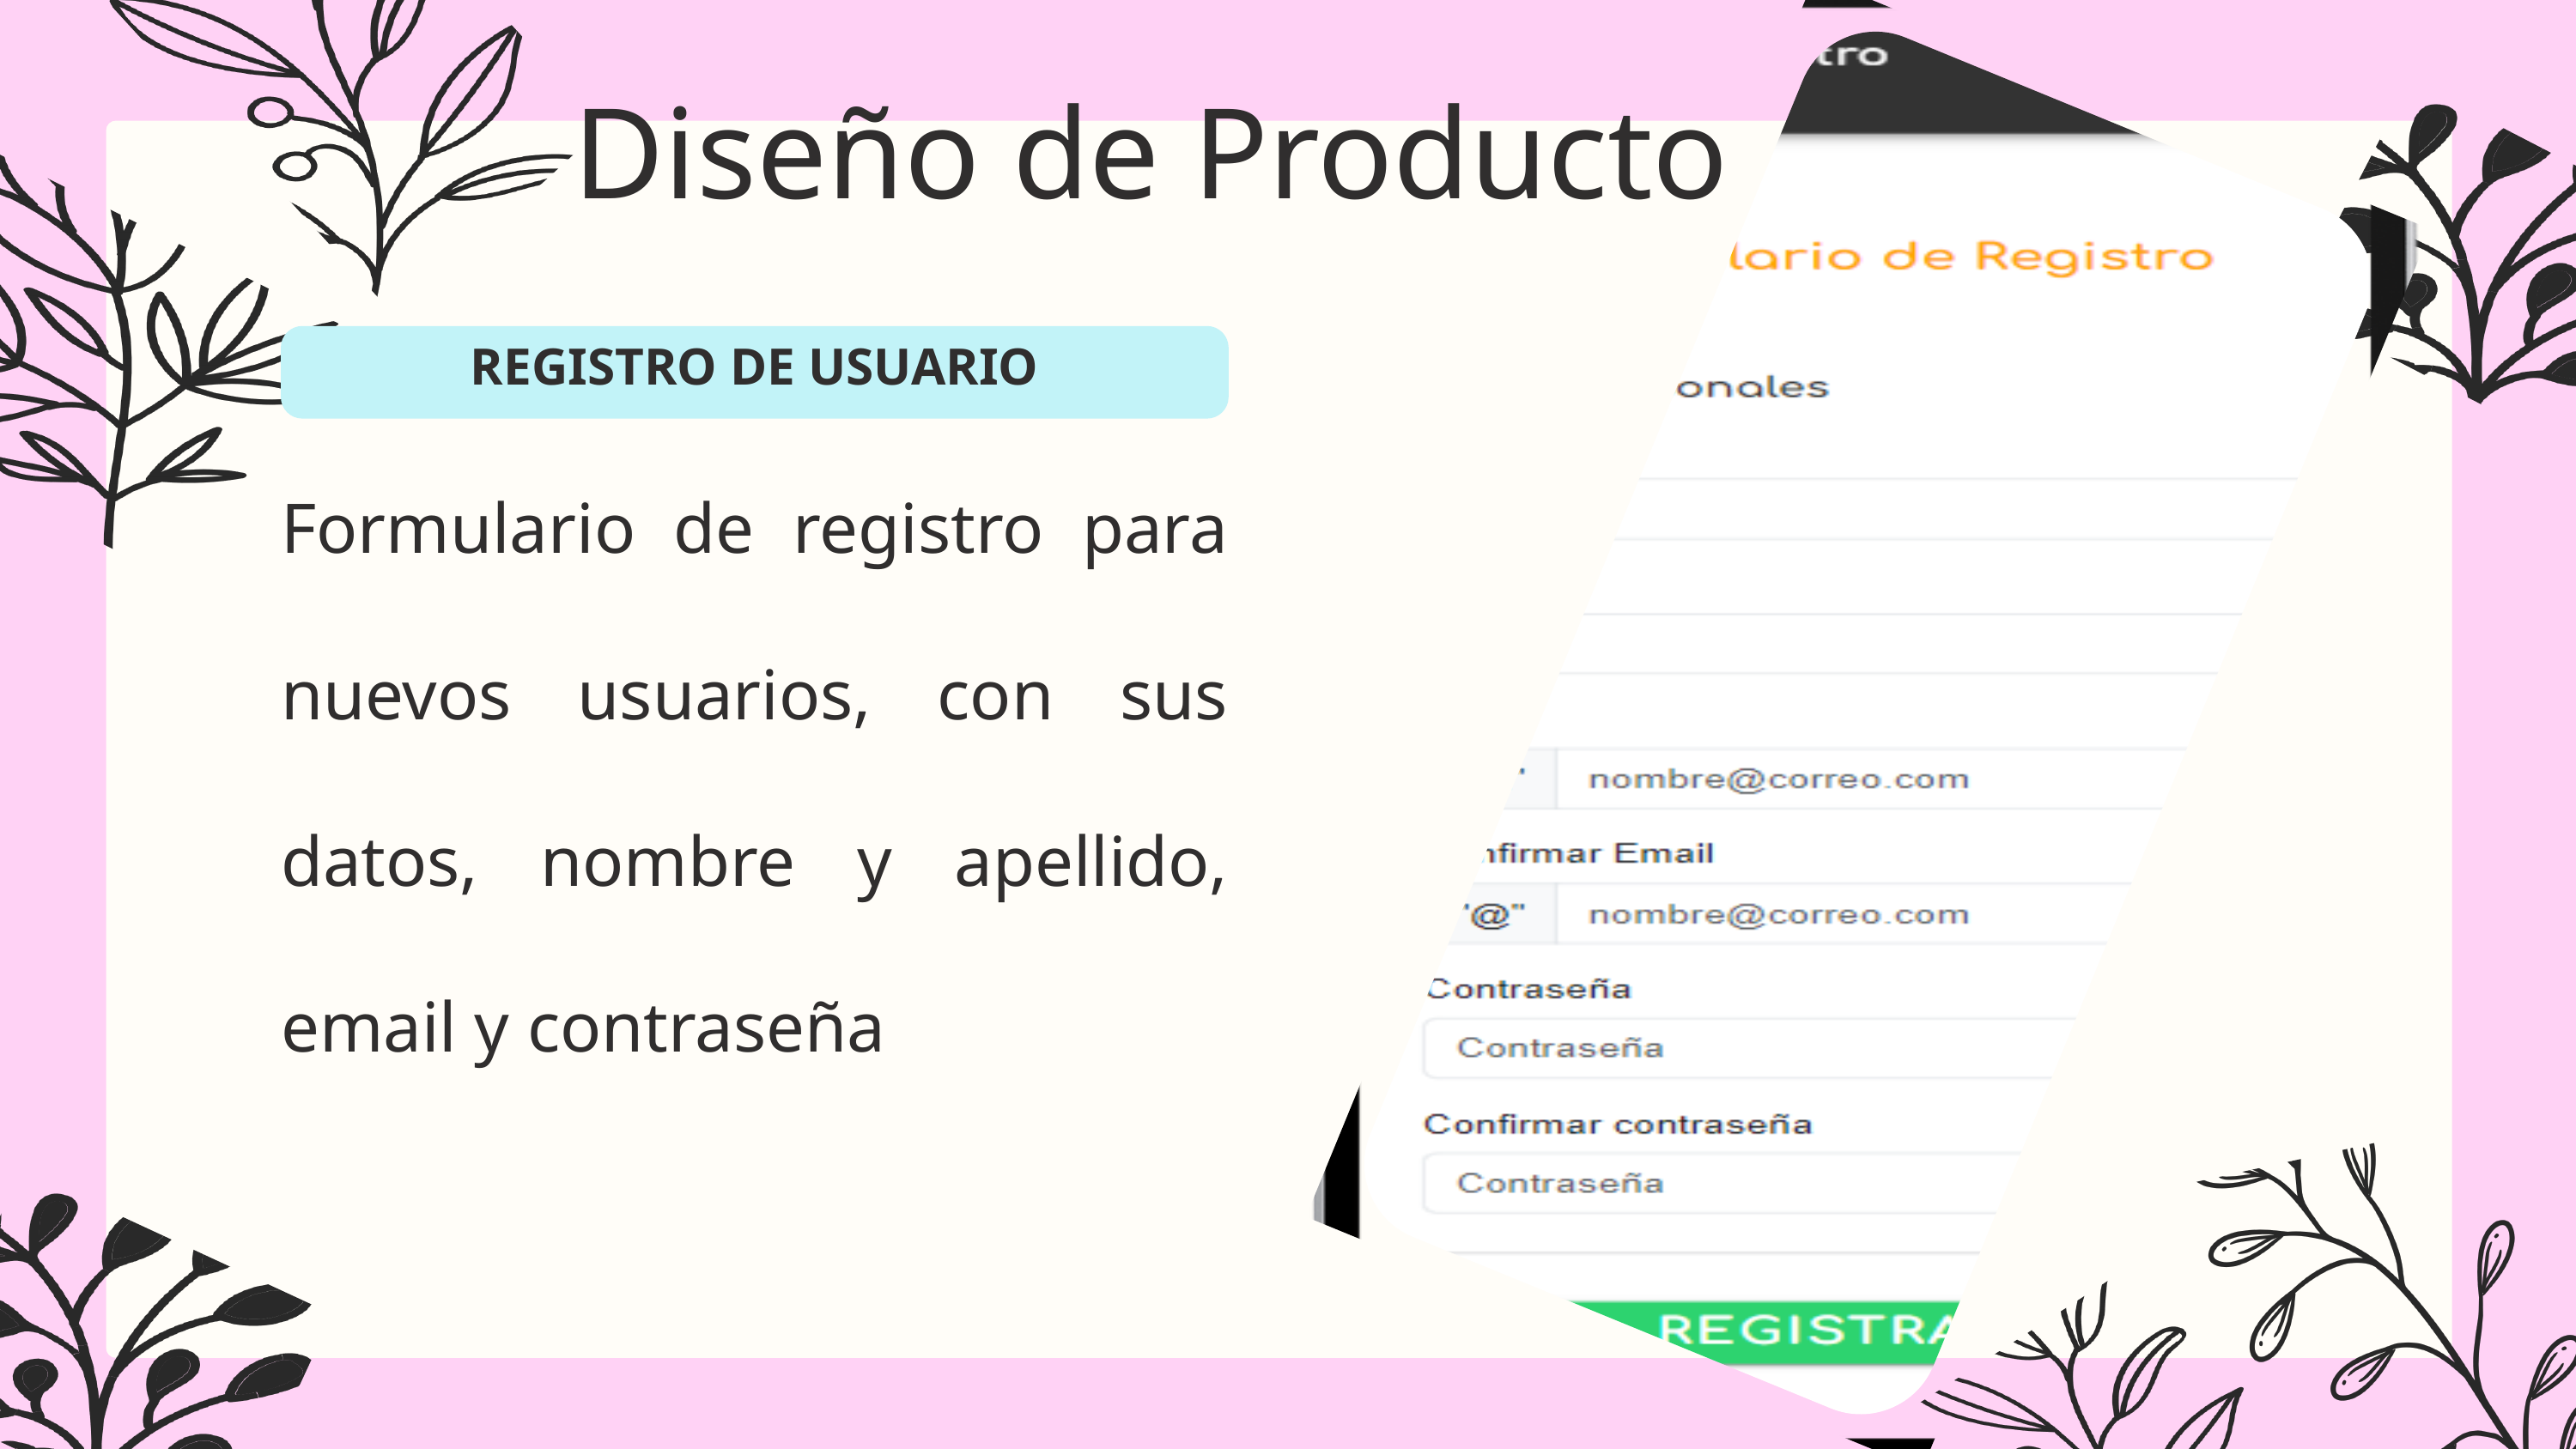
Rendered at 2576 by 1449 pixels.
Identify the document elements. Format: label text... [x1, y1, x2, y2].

text_box Diseño de Producto [573, 50, 1826, 118]
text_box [2208, 120, 2452, 1359]
picture [1784, 0, 2000, 52]
text_box [2391, 80, 2576, 454]
text_box [1931, 1365, 2247, 1449]
picture [1738, 1394, 1953, 1449]
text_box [1534, 52, 2202, 1394]
text_box [107, 0, 573, 118]
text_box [280, 325, 1229, 419]
text_box [2229, 1099, 2576, 1449]
text_box [0, 1170, 309, 1449]
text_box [106, 120, 1530, 1359]
text_box [0, 155, 100, 543]
